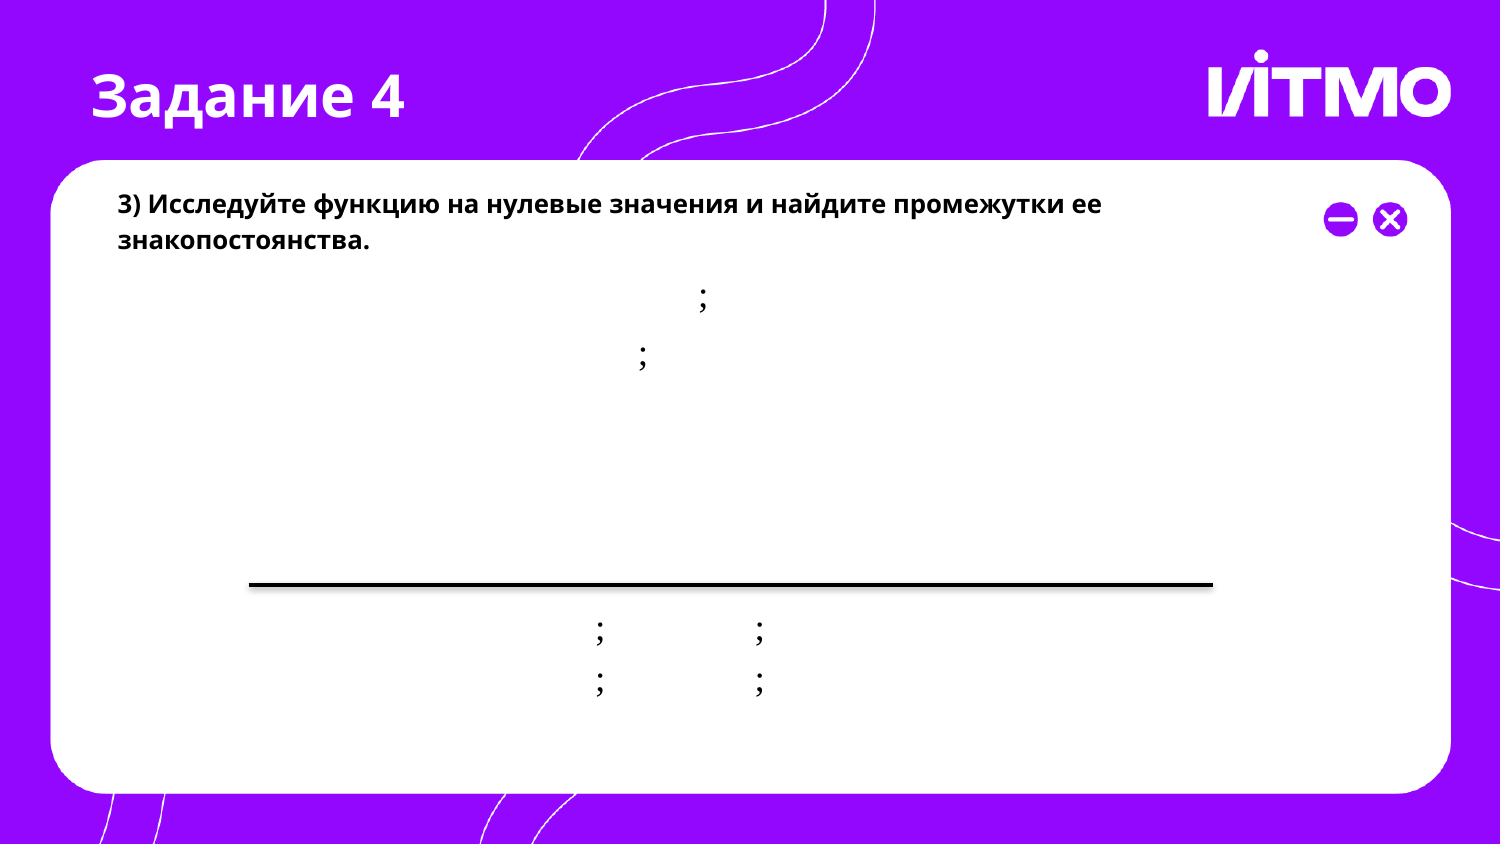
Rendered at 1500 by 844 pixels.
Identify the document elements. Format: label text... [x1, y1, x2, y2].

title Задание 4 [75, 50, 1195, 137]
list 3) Исследуйте функцию на нулевые значения и найдите промежутки ее знакопостоянства. [102, 176, 1279, 263]
picture [0, 0, 1500, 844]
